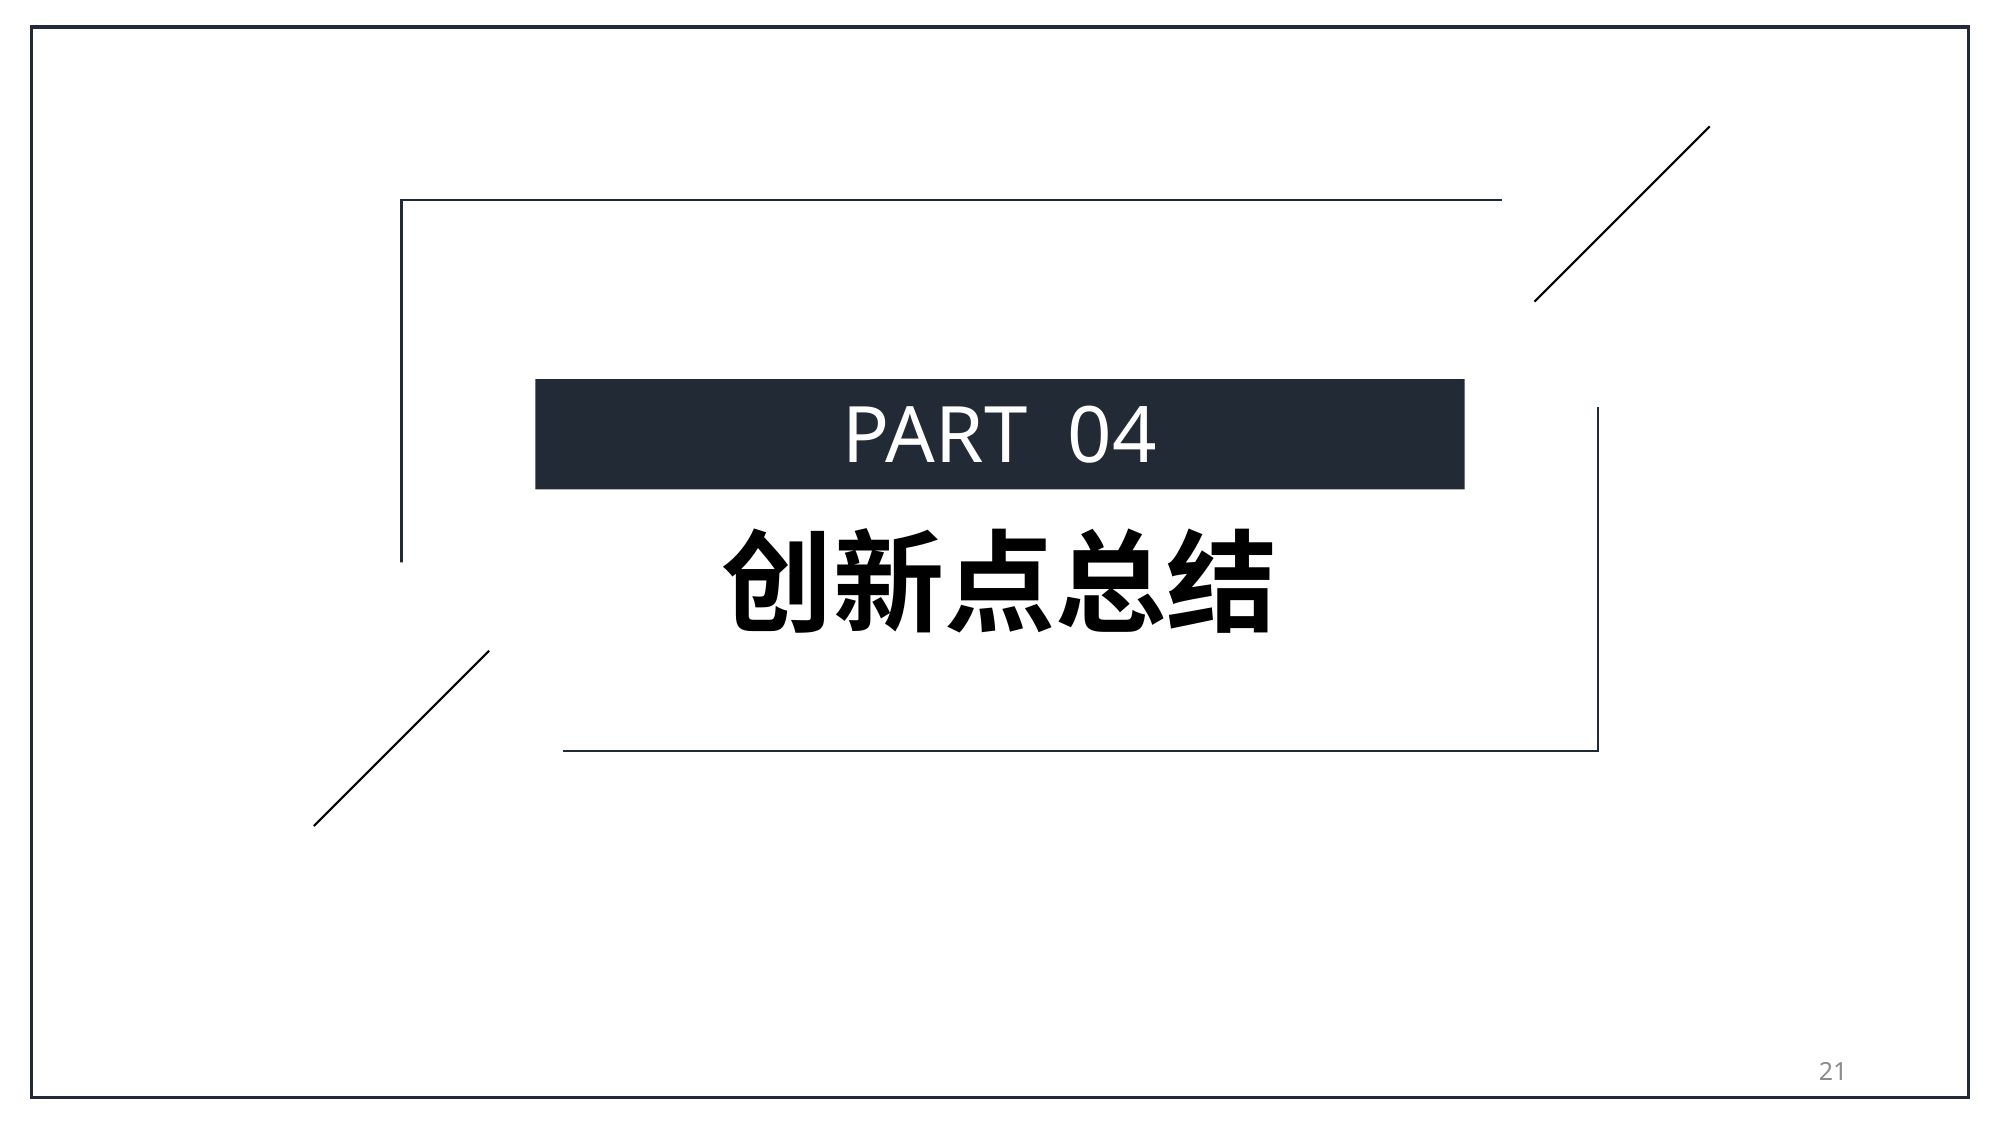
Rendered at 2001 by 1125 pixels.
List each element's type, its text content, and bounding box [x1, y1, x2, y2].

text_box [313, 126, 1742, 830]
text_box [30, 26, 1970, 1099]
slide_number 20 [1412, 1042, 1863, 1103]
